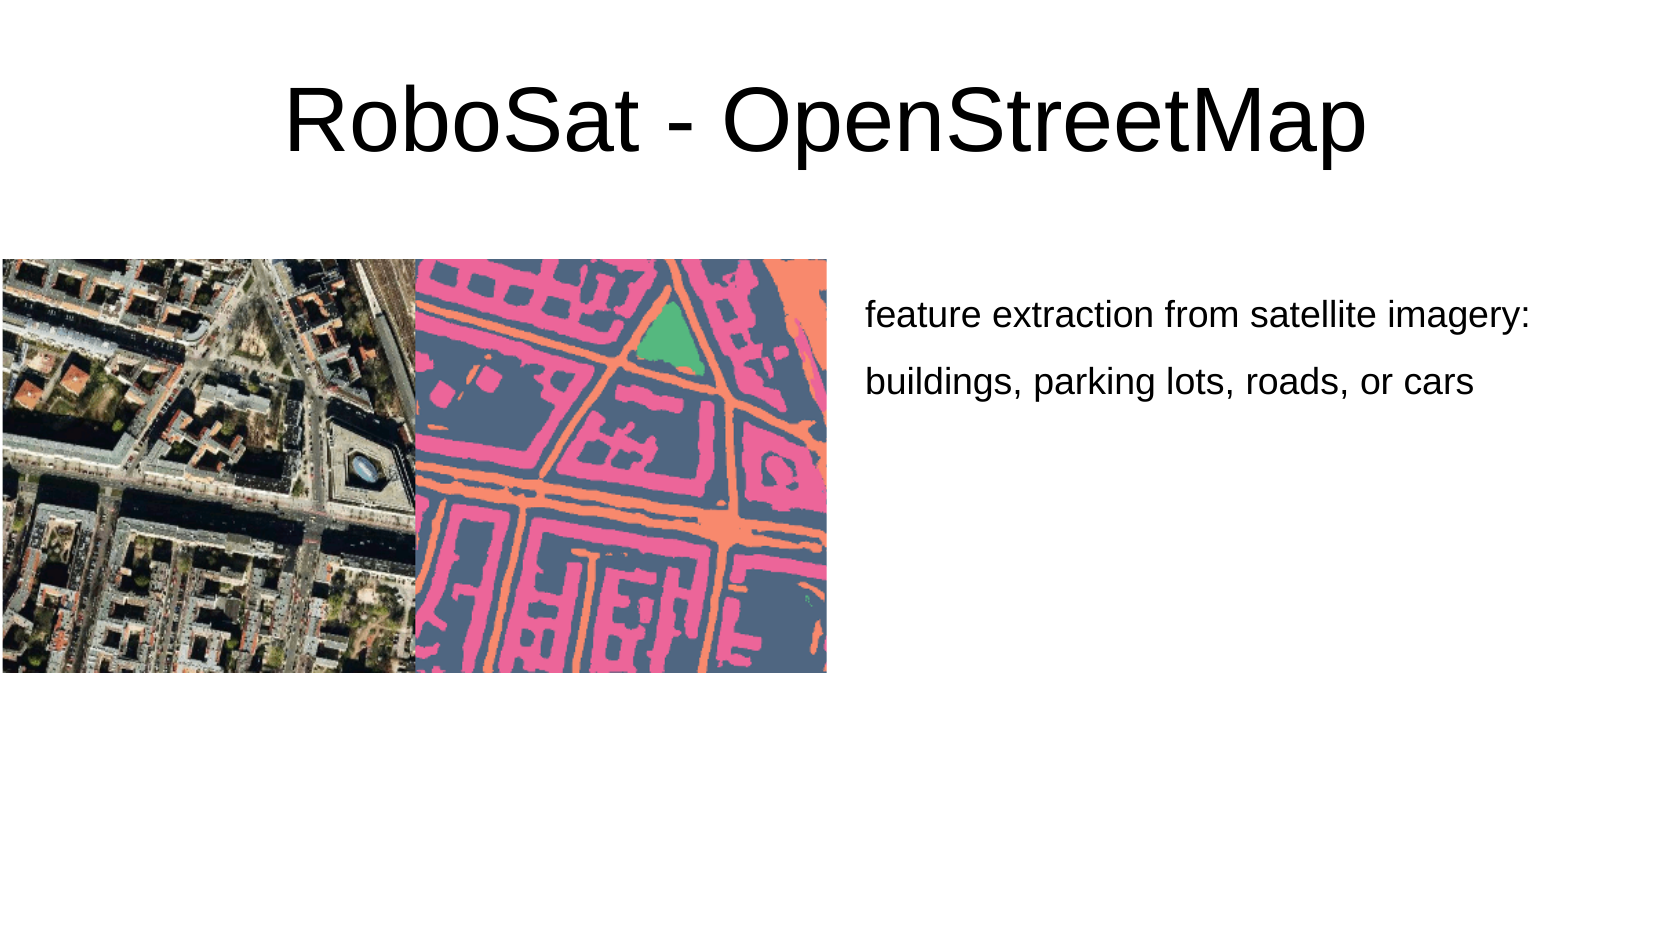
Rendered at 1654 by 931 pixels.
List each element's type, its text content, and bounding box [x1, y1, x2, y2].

picture [2, 259, 827, 674]
text_box feature extraction from satellite imagery: buildings, parking lots, roads, or cars [850, 259, 1557, 401]
text_box RoboSat - OpenStreetMap [82, 37, 1571, 193]
